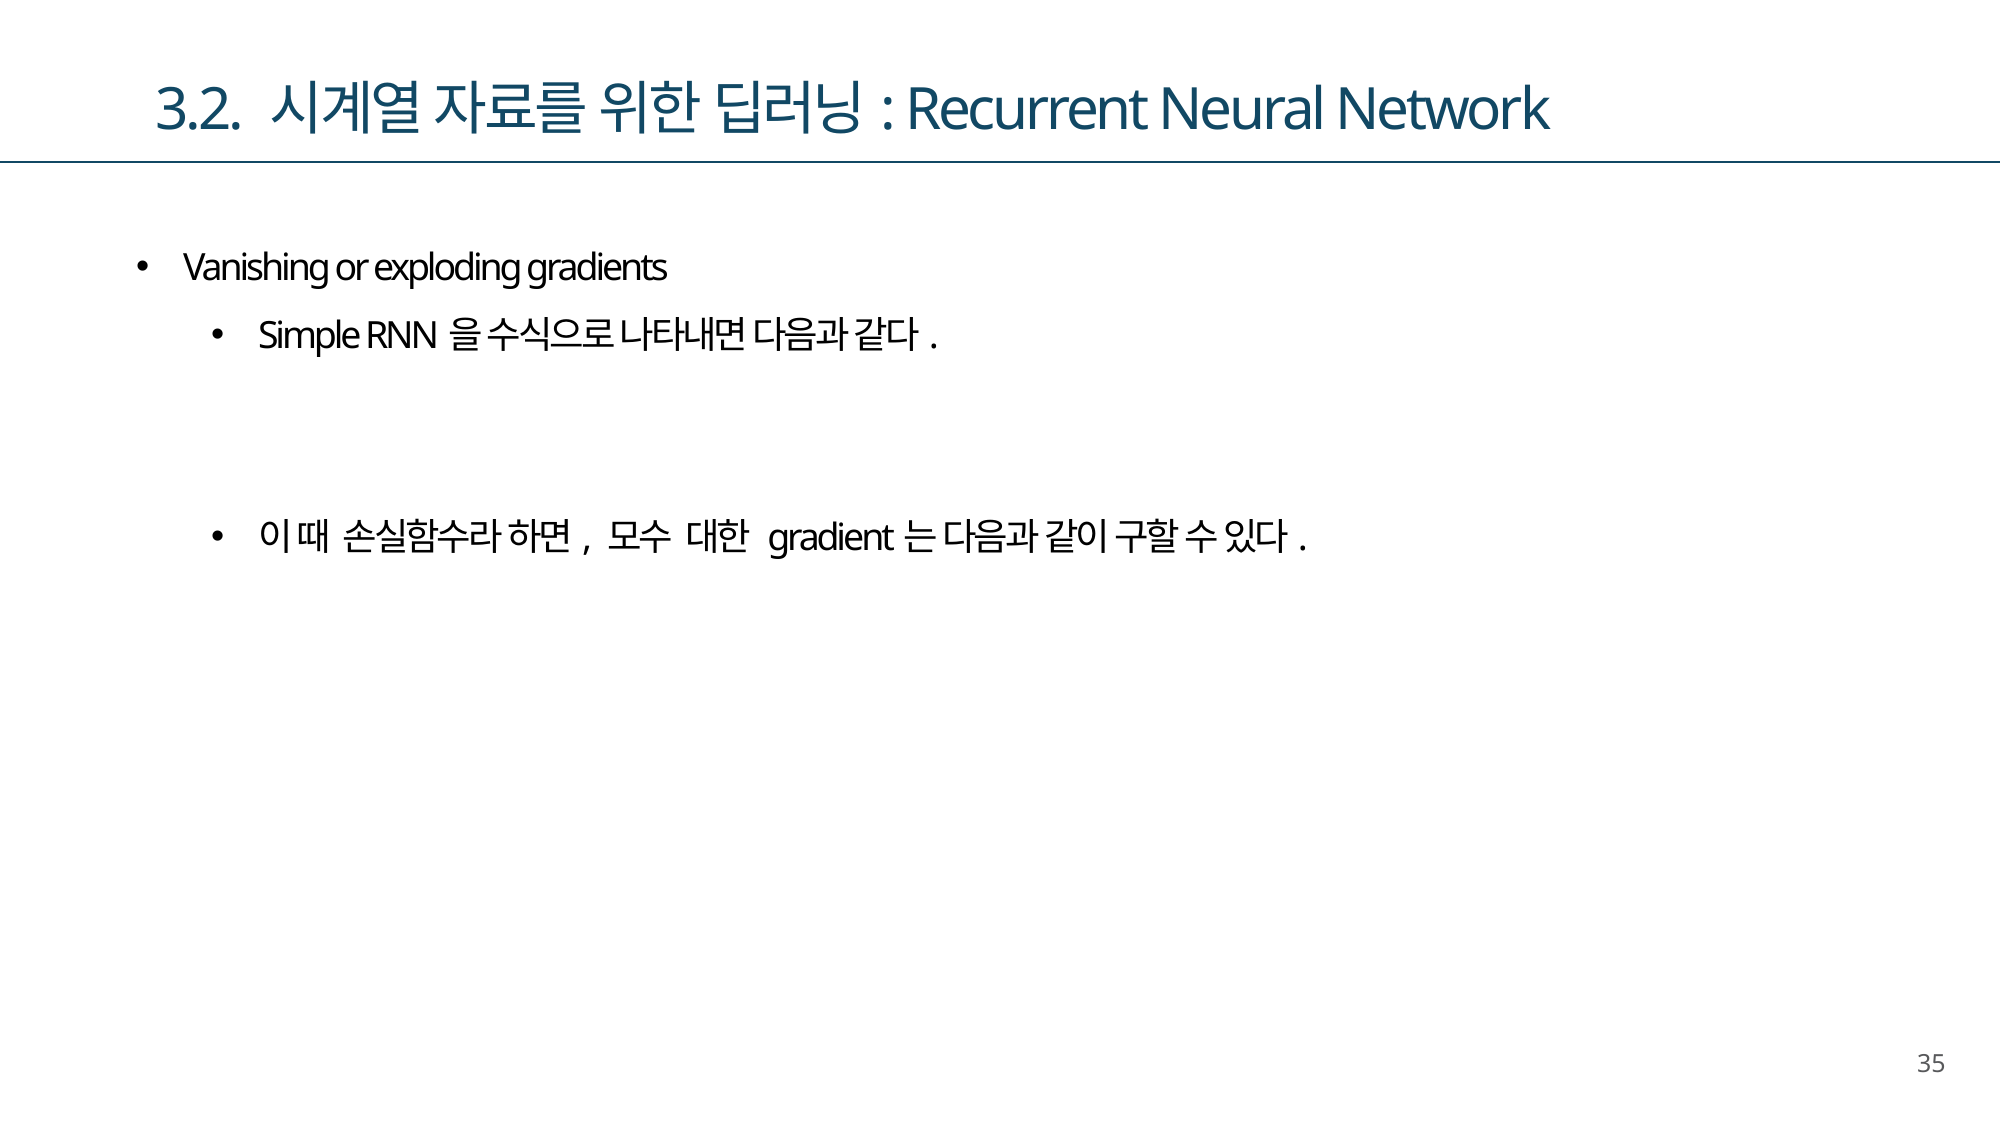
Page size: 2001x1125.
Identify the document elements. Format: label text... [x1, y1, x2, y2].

text_box 3.2. 시계열 자료를 위한 딥러닝: Recurrent Neural Network [140, 63, 1566, 149]
